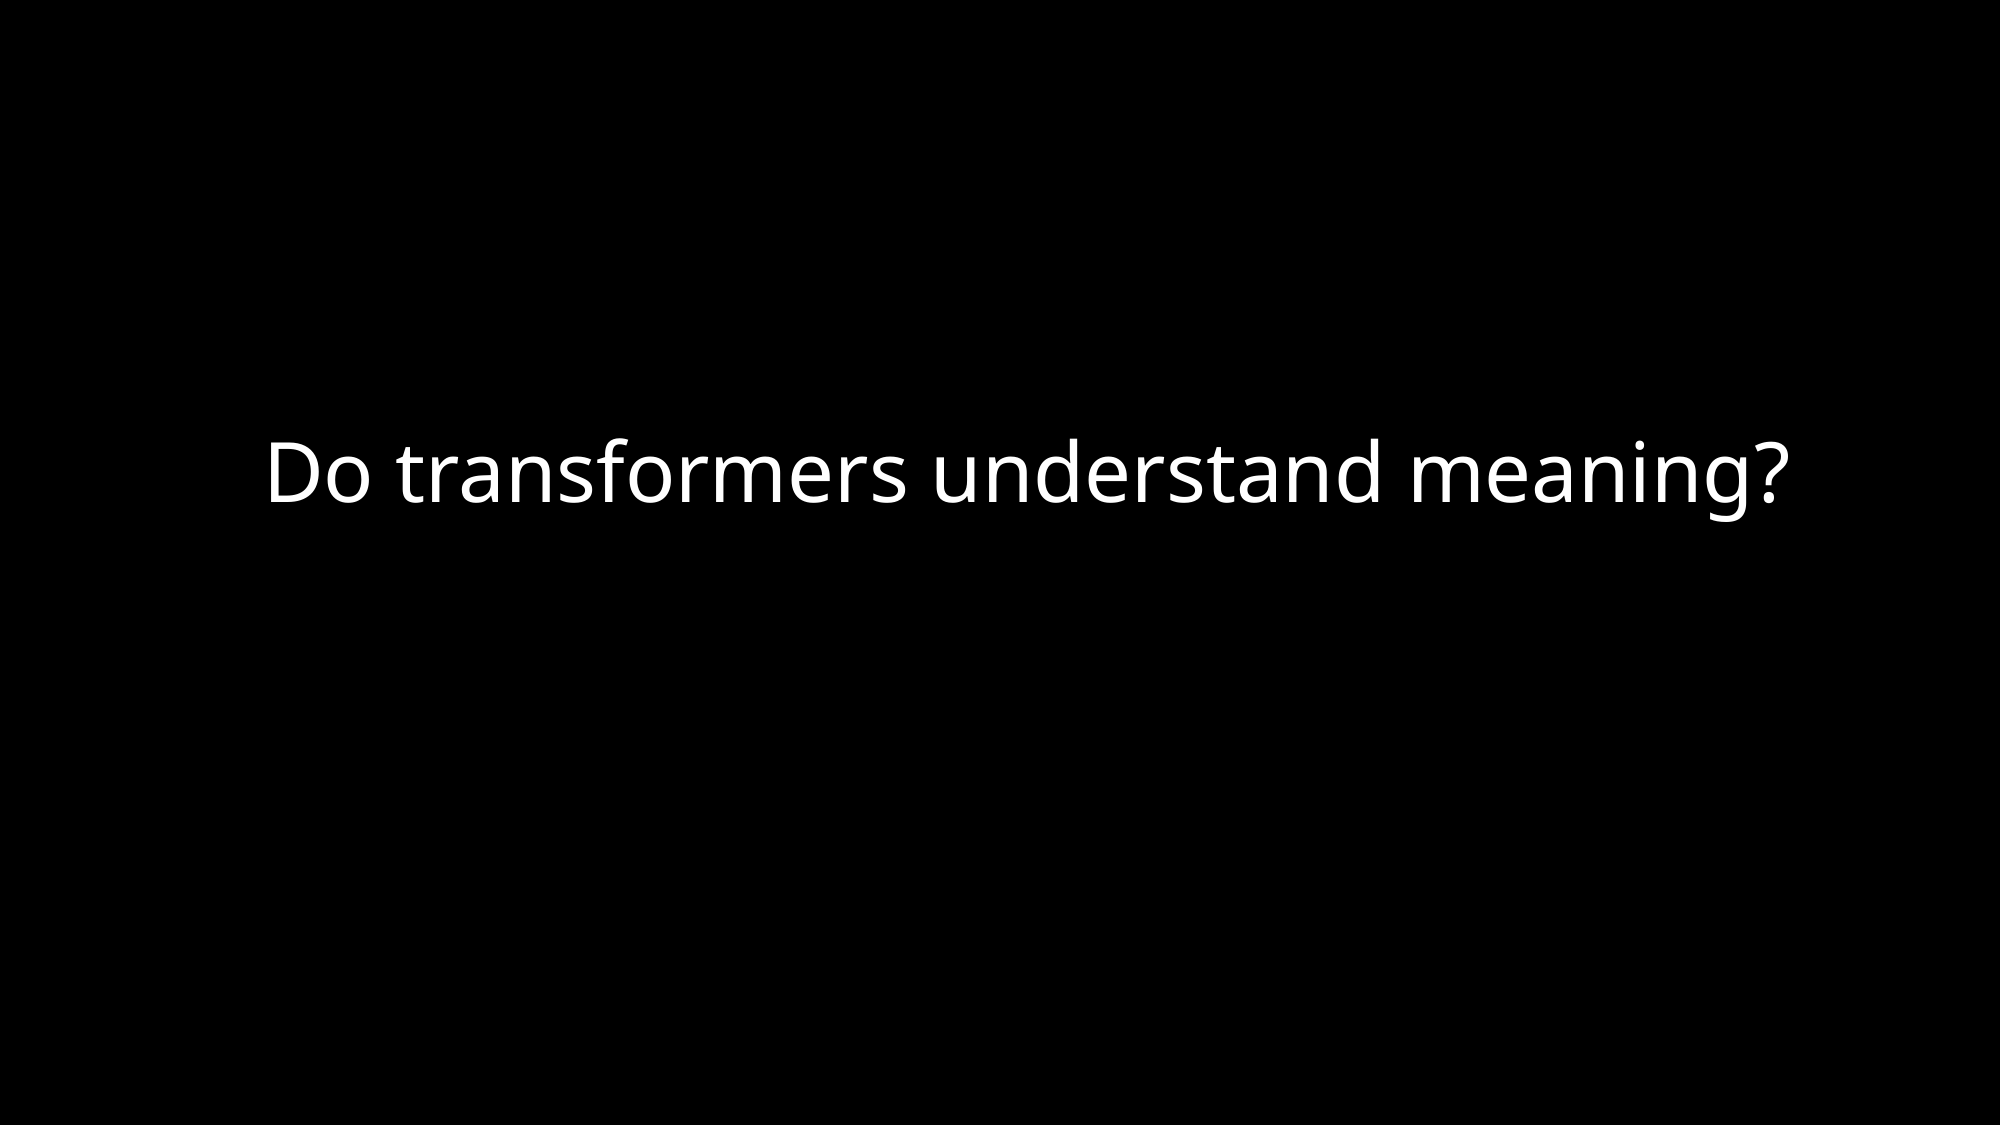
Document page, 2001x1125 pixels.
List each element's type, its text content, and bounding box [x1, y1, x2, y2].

text_box Do transformers understand meaning? [248, 412, 1807, 527]
